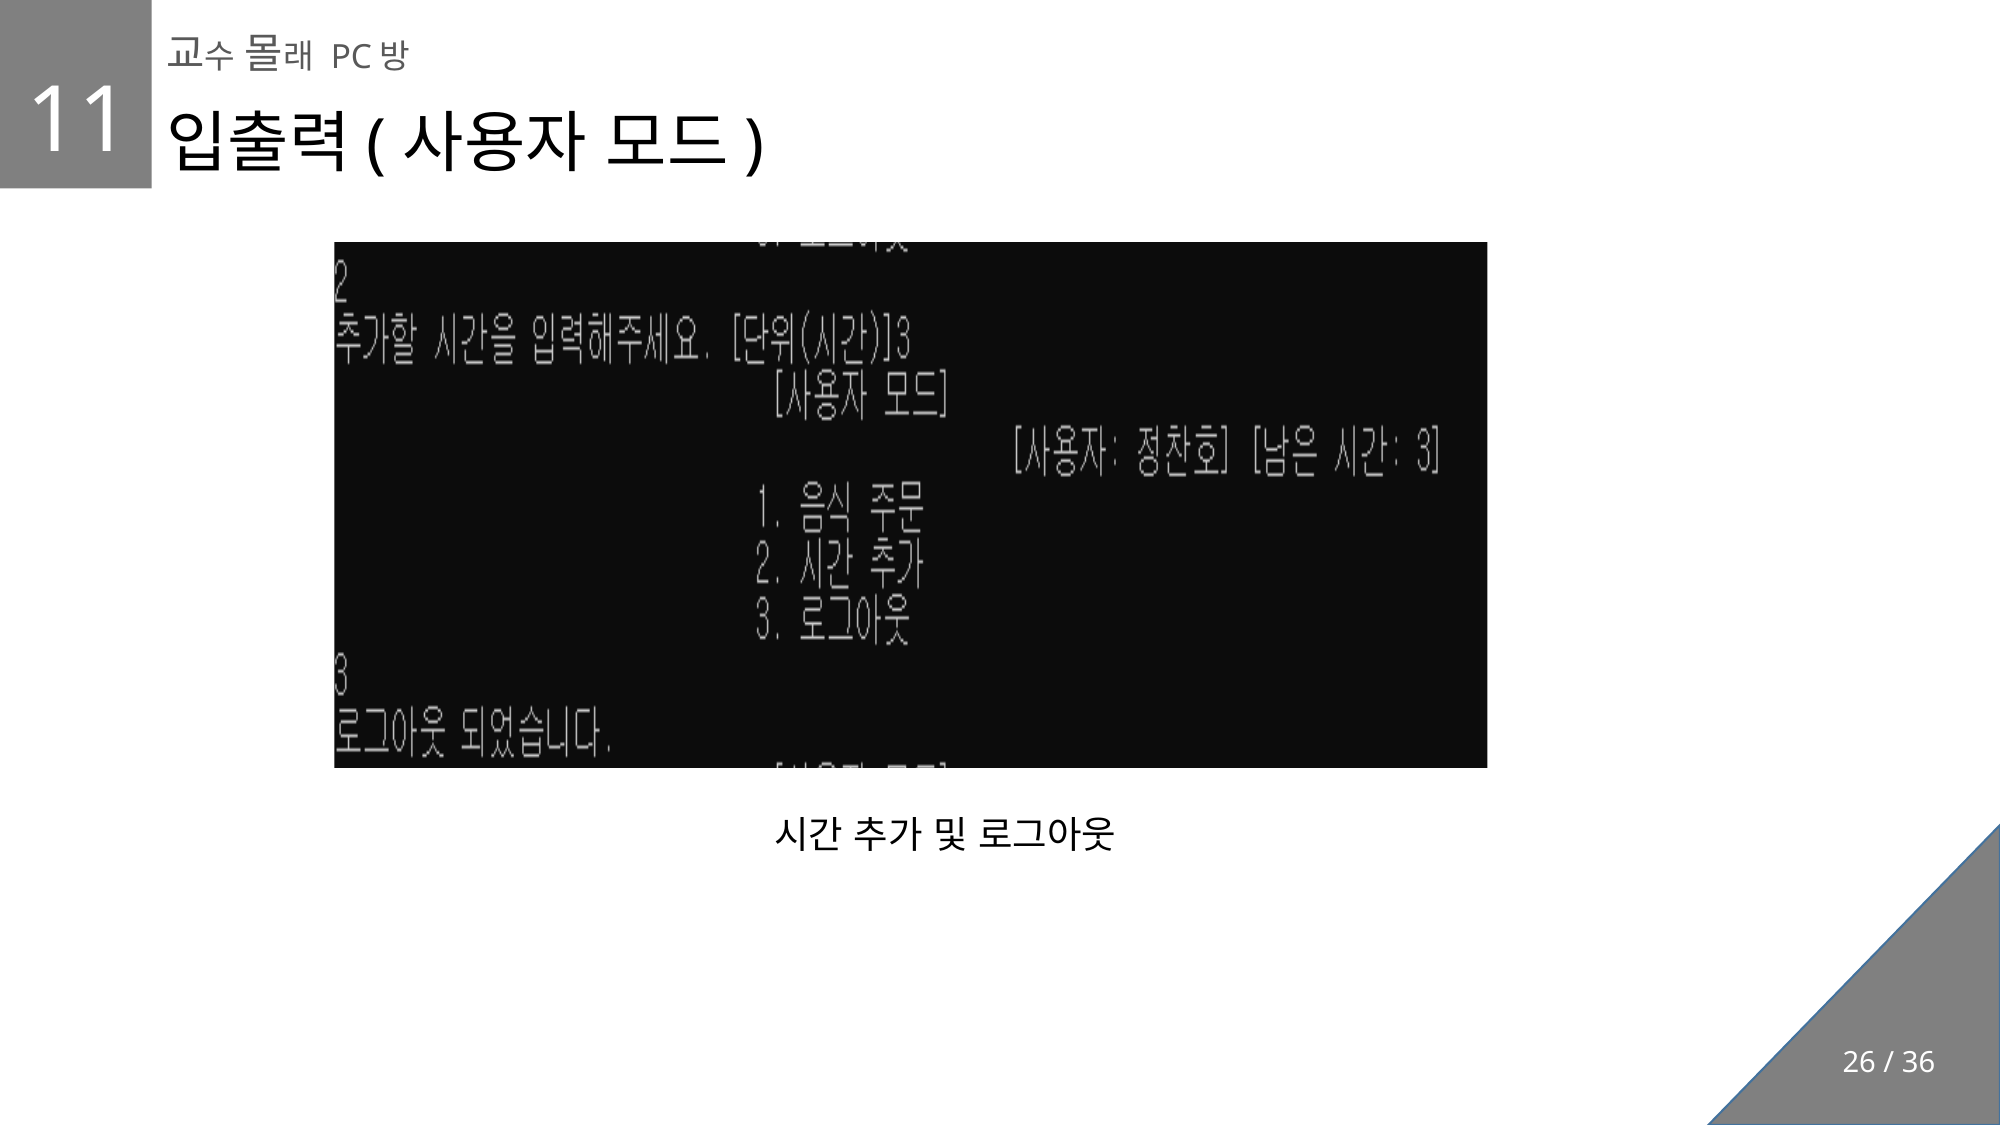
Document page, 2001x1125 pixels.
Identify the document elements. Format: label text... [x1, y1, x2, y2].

text_box [1706, 823, 2000, 1125]
text_box 11 [11, 52, 147, 177]
text_box 26 / 36 [1827, 1035, 1966, 1086]
text_box 입출력(사용자 모드) [151, 92, 872, 188]
picture [334, 242, 1488, 768]
text_box [0, 0, 153, 189]
text_box 교수 몰래 PC방 [151, 19, 456, 84]
text_box 시간 추가 및 로그아웃 [730, 789, 1242, 864]
